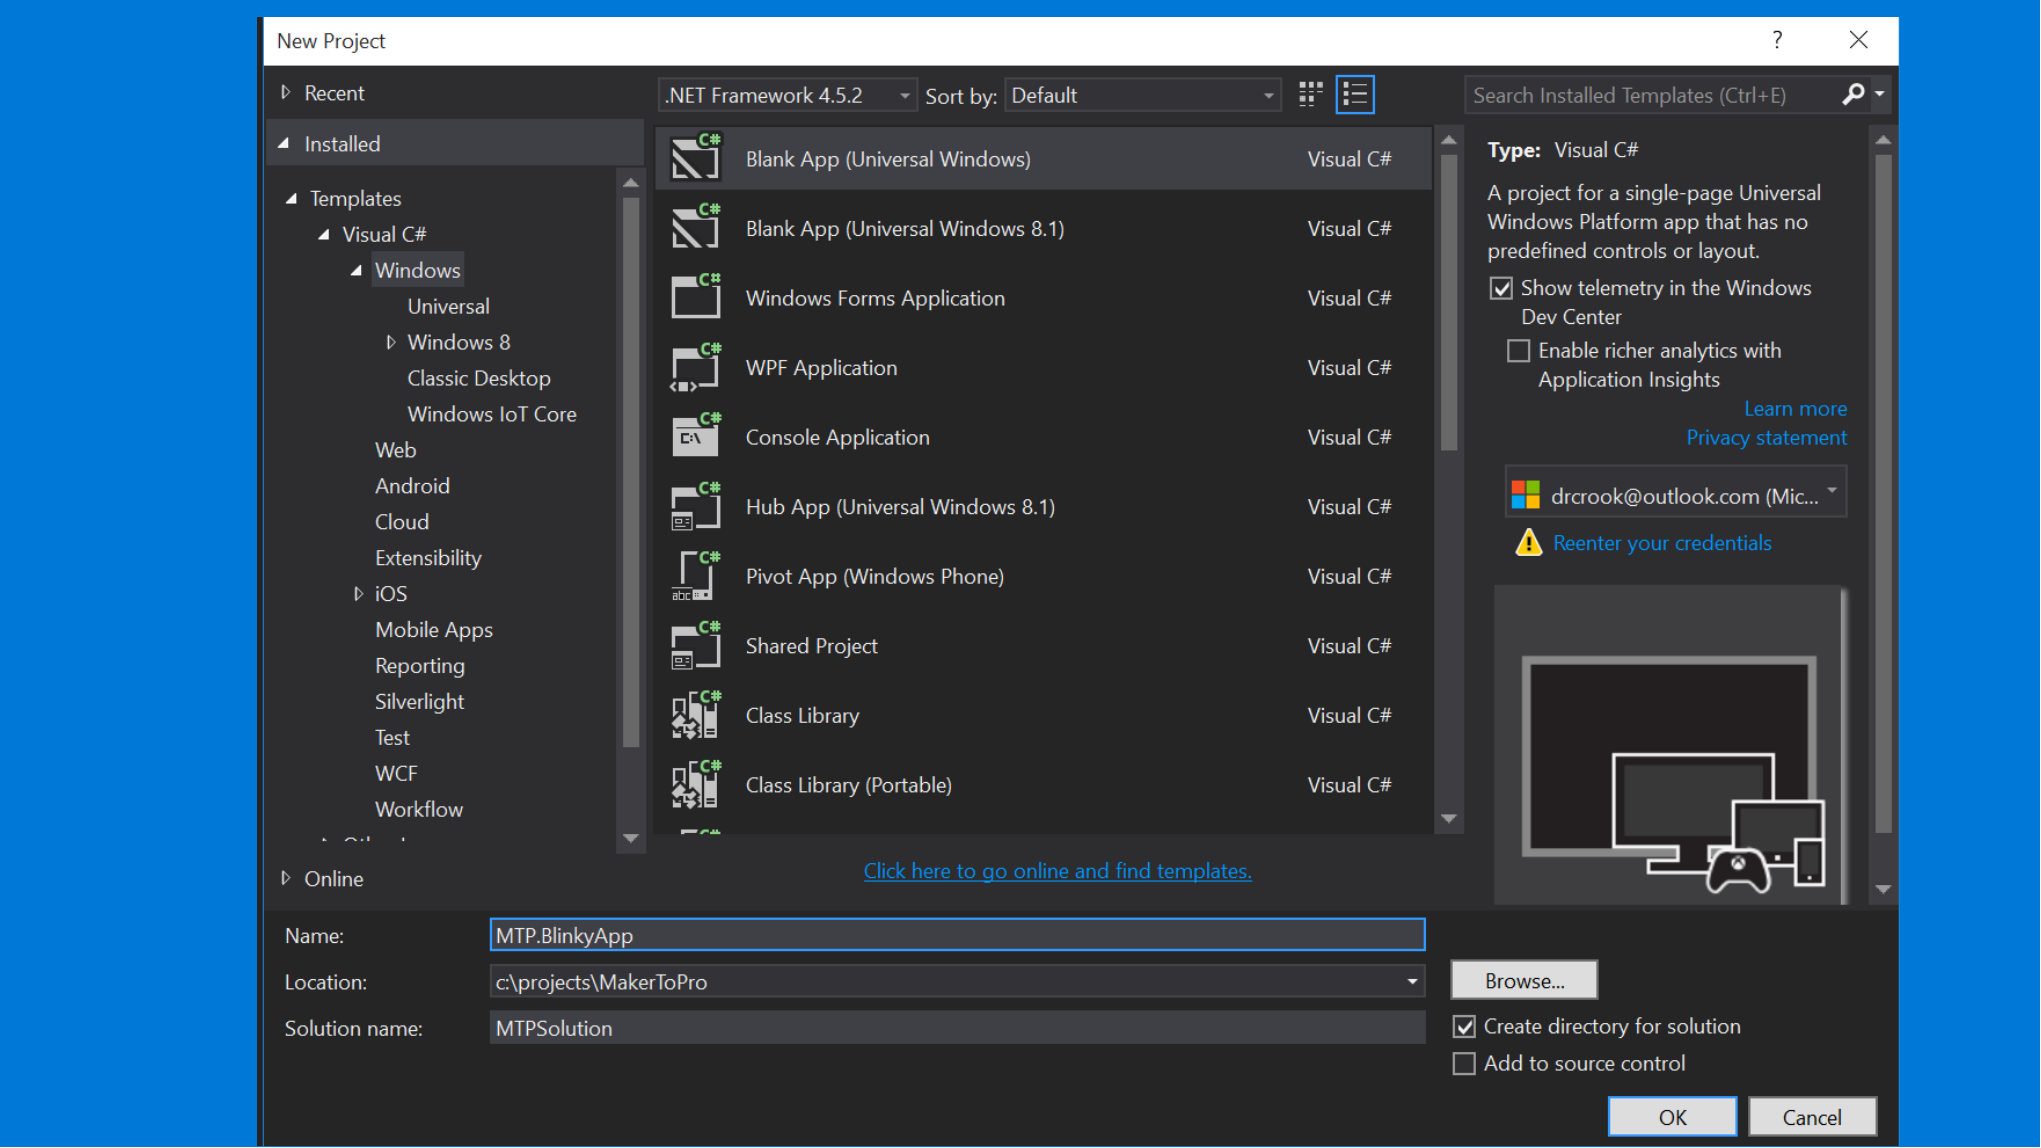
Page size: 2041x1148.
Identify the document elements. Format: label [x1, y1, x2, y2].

picture [257, 17, 1901, 1146]
